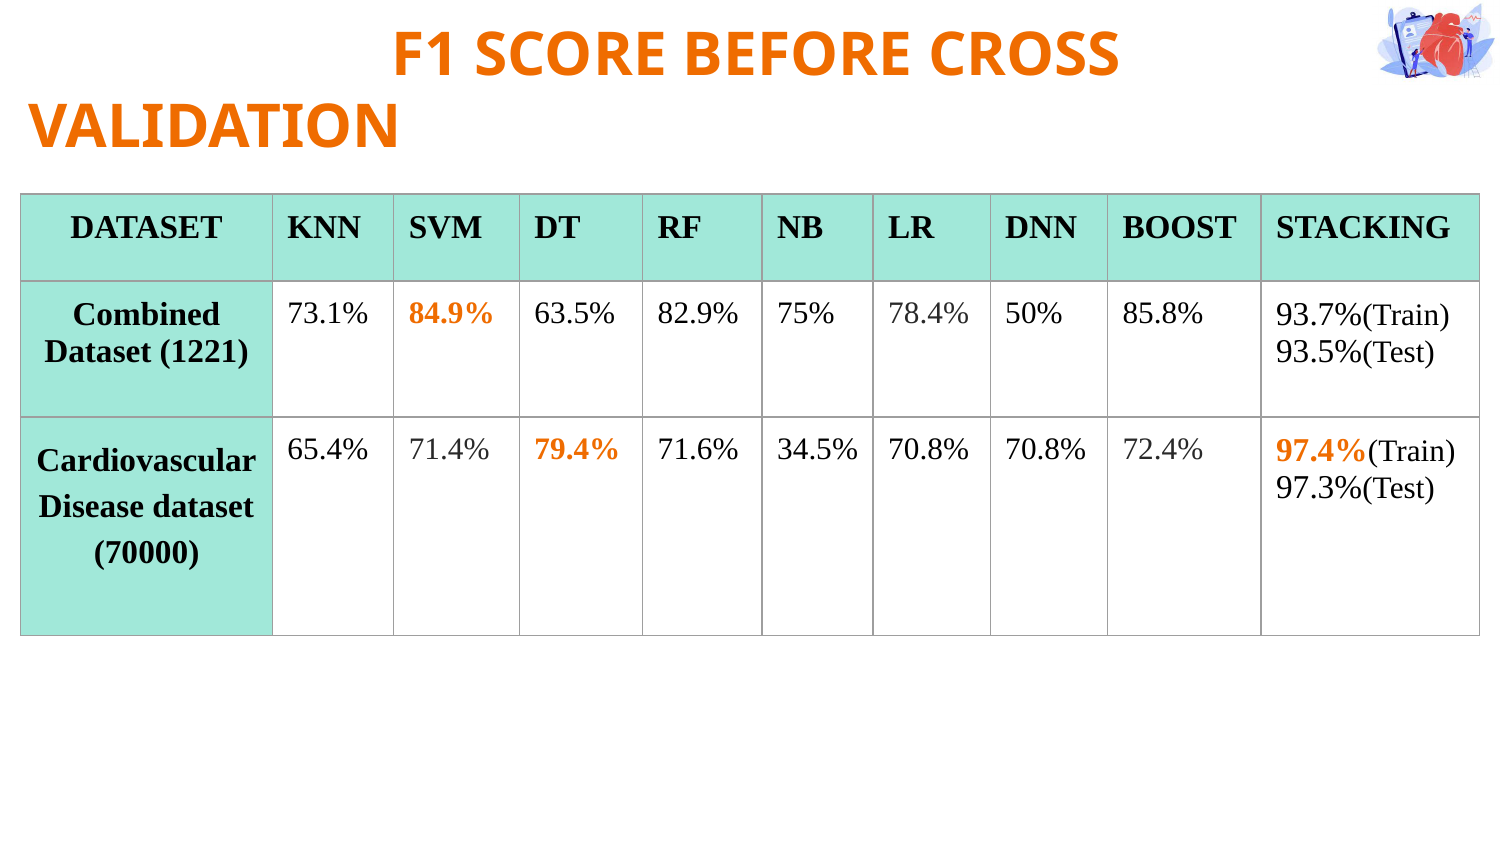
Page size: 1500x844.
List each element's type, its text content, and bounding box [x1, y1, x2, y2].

table_header BOOST [1108, 195, 1260, 280]
table_header DATASET [21, 195, 272, 280]
table_cell 70.8% [991, 418, 1107, 635]
table_cell 85.8% [1108, 282, 1260, 416]
table_header RF [643, 195, 761, 280]
table_cell 34.5% [763, 418, 872, 635]
table_cell Combined Dataset (1221) [21, 282, 272, 416]
table_header STACKING [1262, 195, 1479, 280]
table_cell 71.4% [394, 418, 519, 635]
table_cell 78.4% [874, 282, 990, 416]
table_cell 93.7%(Train) 93.5%(Test) [1262, 282, 1479, 416]
table_header SVM [394, 195, 519, 280]
table_cell 50% [991, 282, 1107, 416]
table_cell 84.9% [394, 282, 519, 416]
table_cell 79.4% [520, 418, 642, 635]
table_header NB [763, 195, 872, 280]
table_cell 71.6% [643, 418, 761, 635]
table_cell 82.9% [643, 282, 761, 416]
table_cell Cardiovascular Disease dataset (70000) [21, 418, 272, 635]
table_cell 72.4% [1108, 418, 1260, 635]
table_cell 70.8% [874, 418, 990, 635]
table_header KNN [273, 195, 393, 280]
table_cell 63.5% [520, 282, 642, 416]
text_box F1 SCORE BEFORE CROSS VALIDATION [13, 0, 1487, 175]
table_header DT [520, 195, 642, 280]
table_cell 65.4% [273, 418, 393, 635]
table_cell 75% [763, 282, 872, 416]
picture [1372, 0, 1500, 85]
table_cell 97.4%(Train) 97.3%(Test) [1262, 418, 1479, 635]
table_cell 73.1% [273, 282, 393, 416]
table_header DNN [991, 195, 1107, 280]
table_header LR [874, 195, 990, 280]
